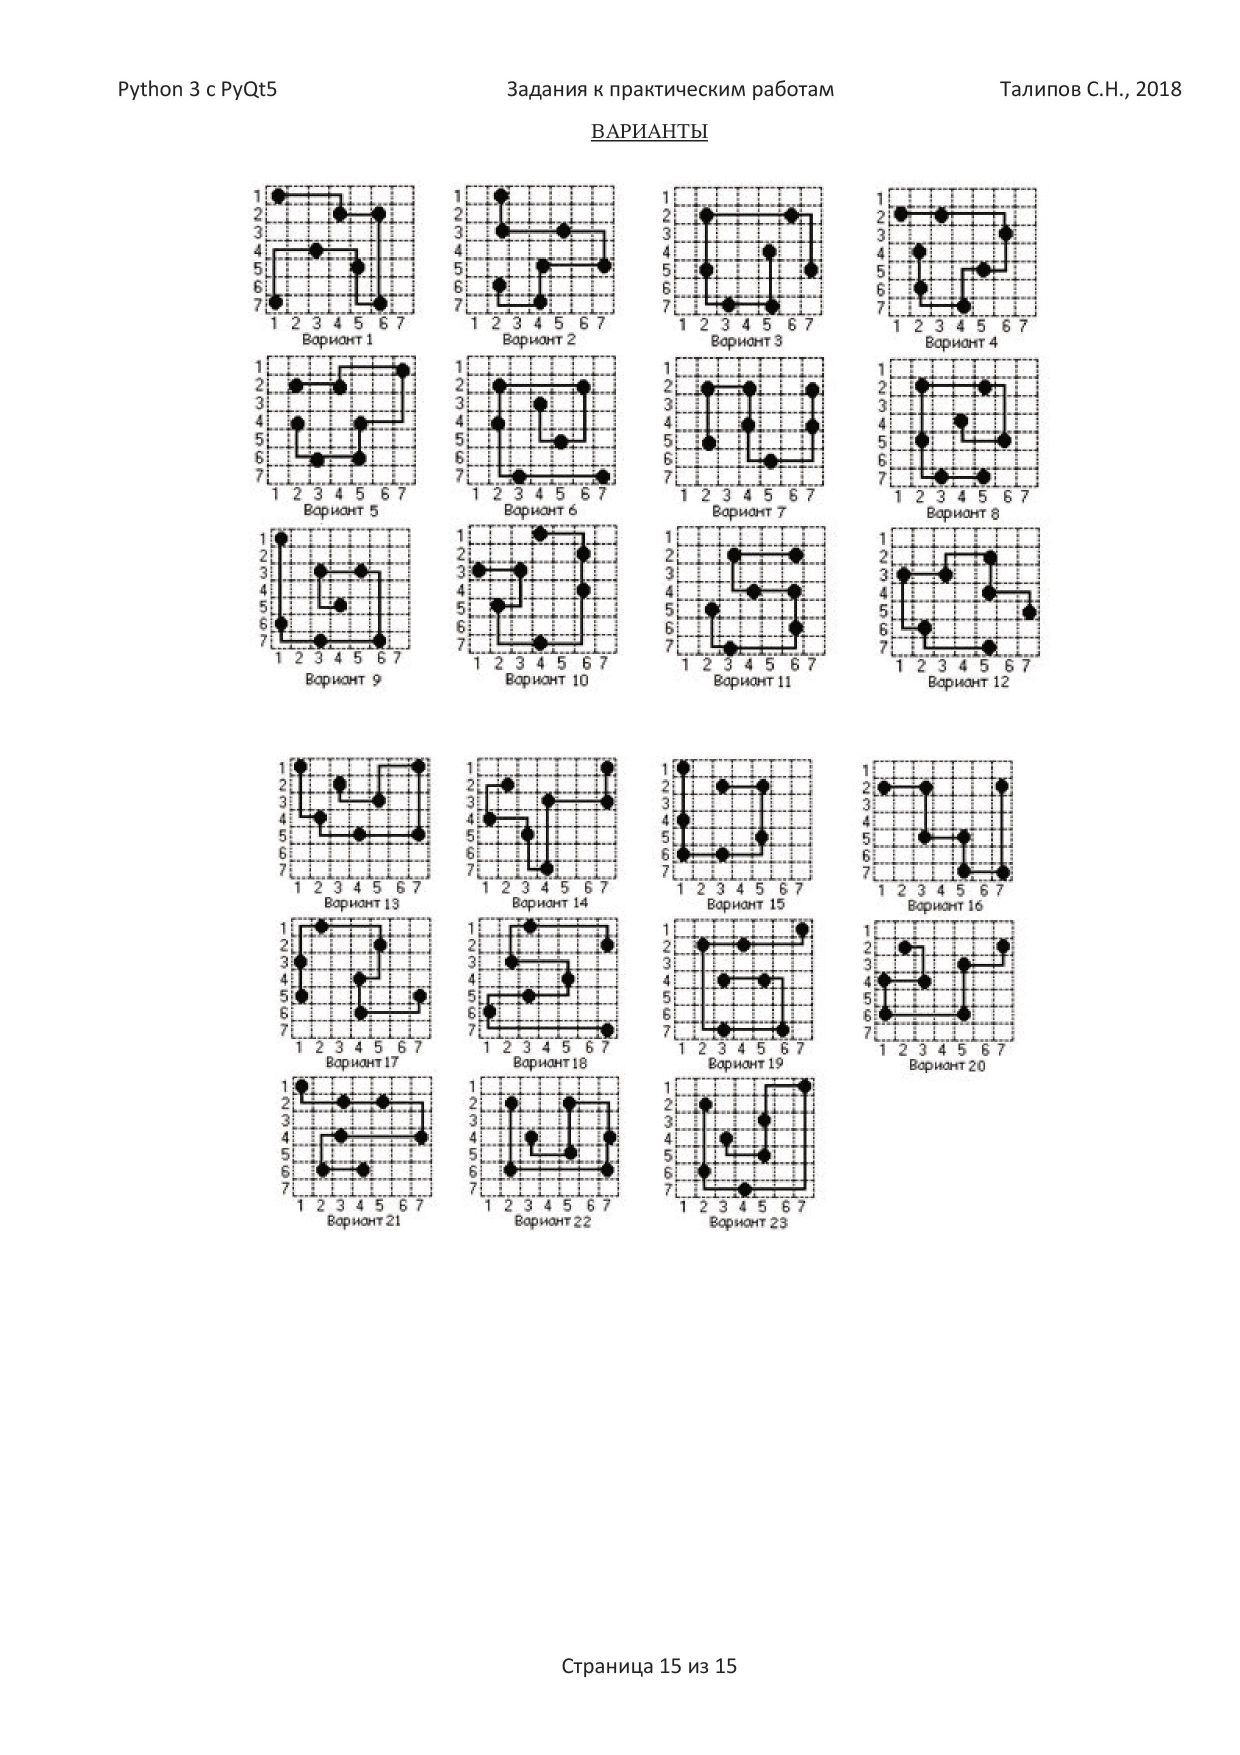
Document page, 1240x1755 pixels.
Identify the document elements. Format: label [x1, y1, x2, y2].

text_box [0, 0, 1240, 1754]
